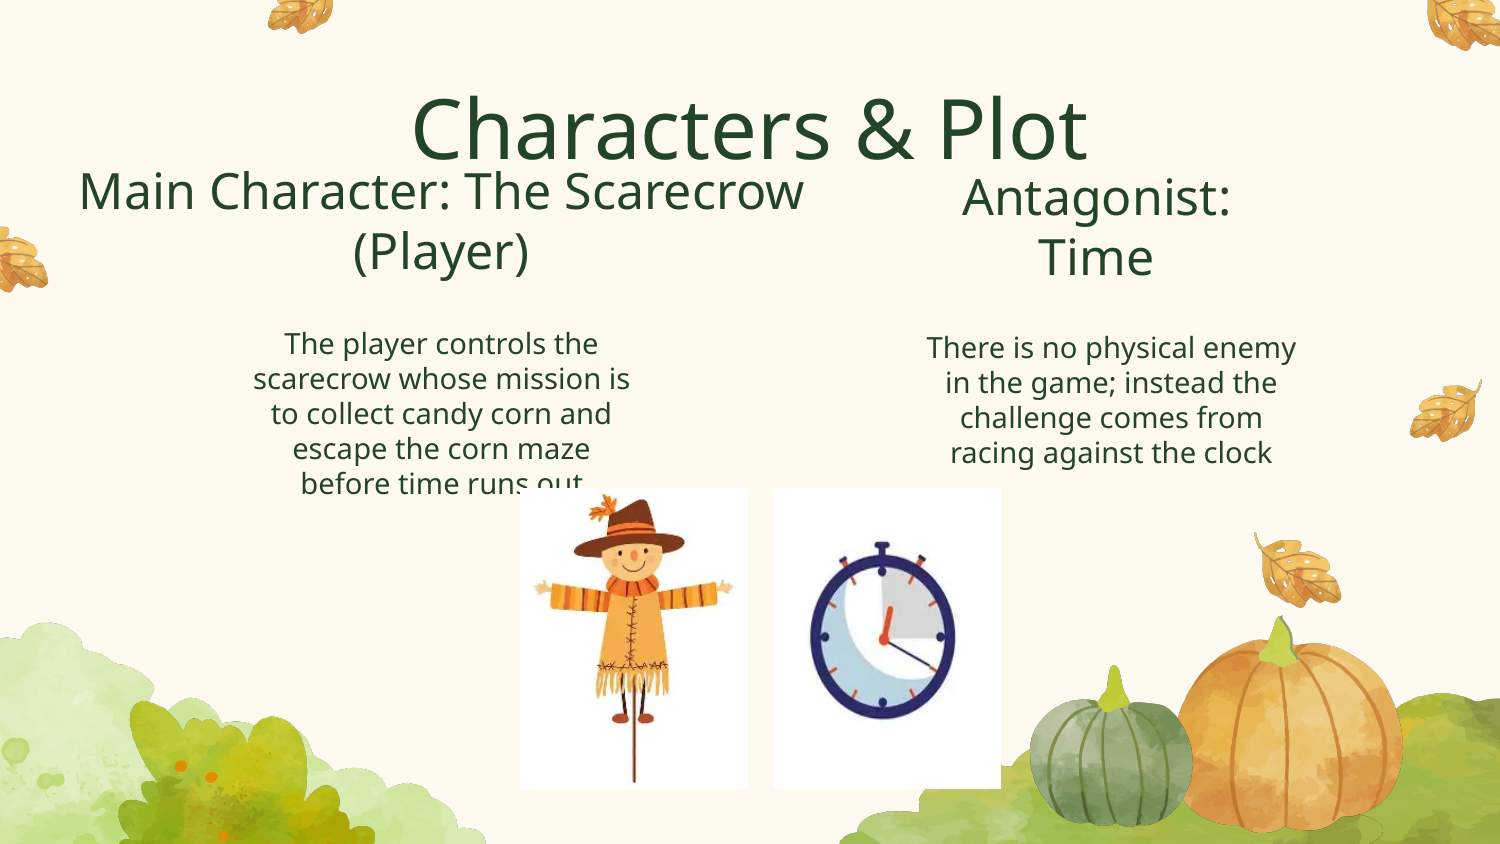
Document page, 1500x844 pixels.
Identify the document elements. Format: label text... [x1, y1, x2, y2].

picture [1406, 0, 1500, 72]
subtitle Main Character: The Scarecrow (Player) [55, 203, 828, 295]
picture [0, 195, 55, 313]
picture [0, 622, 501, 844]
subtitle Antagonist: Time [891, 208, 1303, 301]
title Characters & Plot [118, 61, 1382, 156]
subtitle There is no physical enemy in the game; instead the challenge comes from racing against the clock [905, 314, 1317, 481]
picture [262, 0, 350, 51]
subtitle The player controls the scarecrow whose mission is to collect candy corn and escape the corn maze before time runs out [236, 310, 648, 477]
picture [1404, 359, 1494, 459]
picture [520, 488, 748, 790]
picture [773, 488, 1500, 844]
